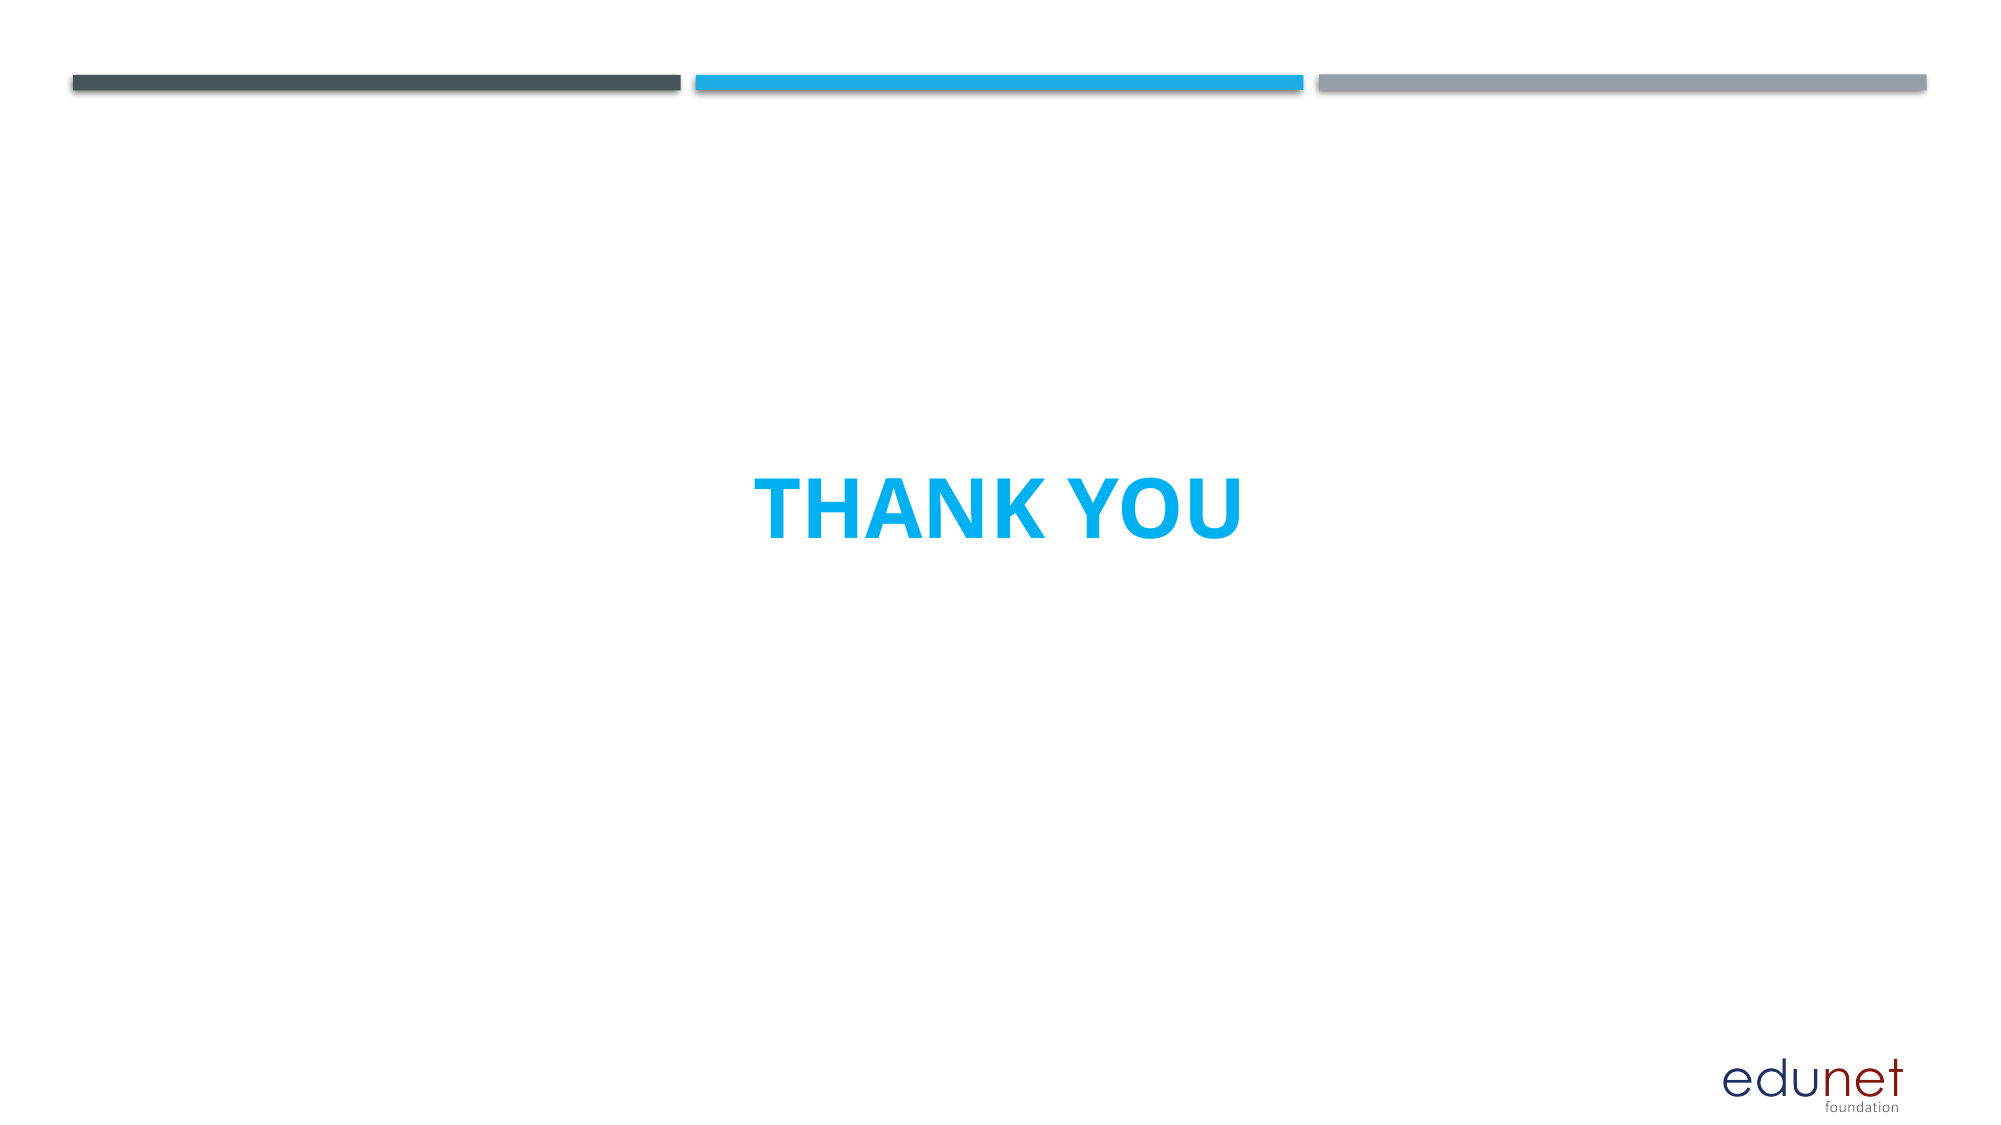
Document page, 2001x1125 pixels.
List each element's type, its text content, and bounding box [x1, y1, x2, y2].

title THANK YOU [674, 426, 1326, 563]
picture [1719, 1056, 1905, 1116]
